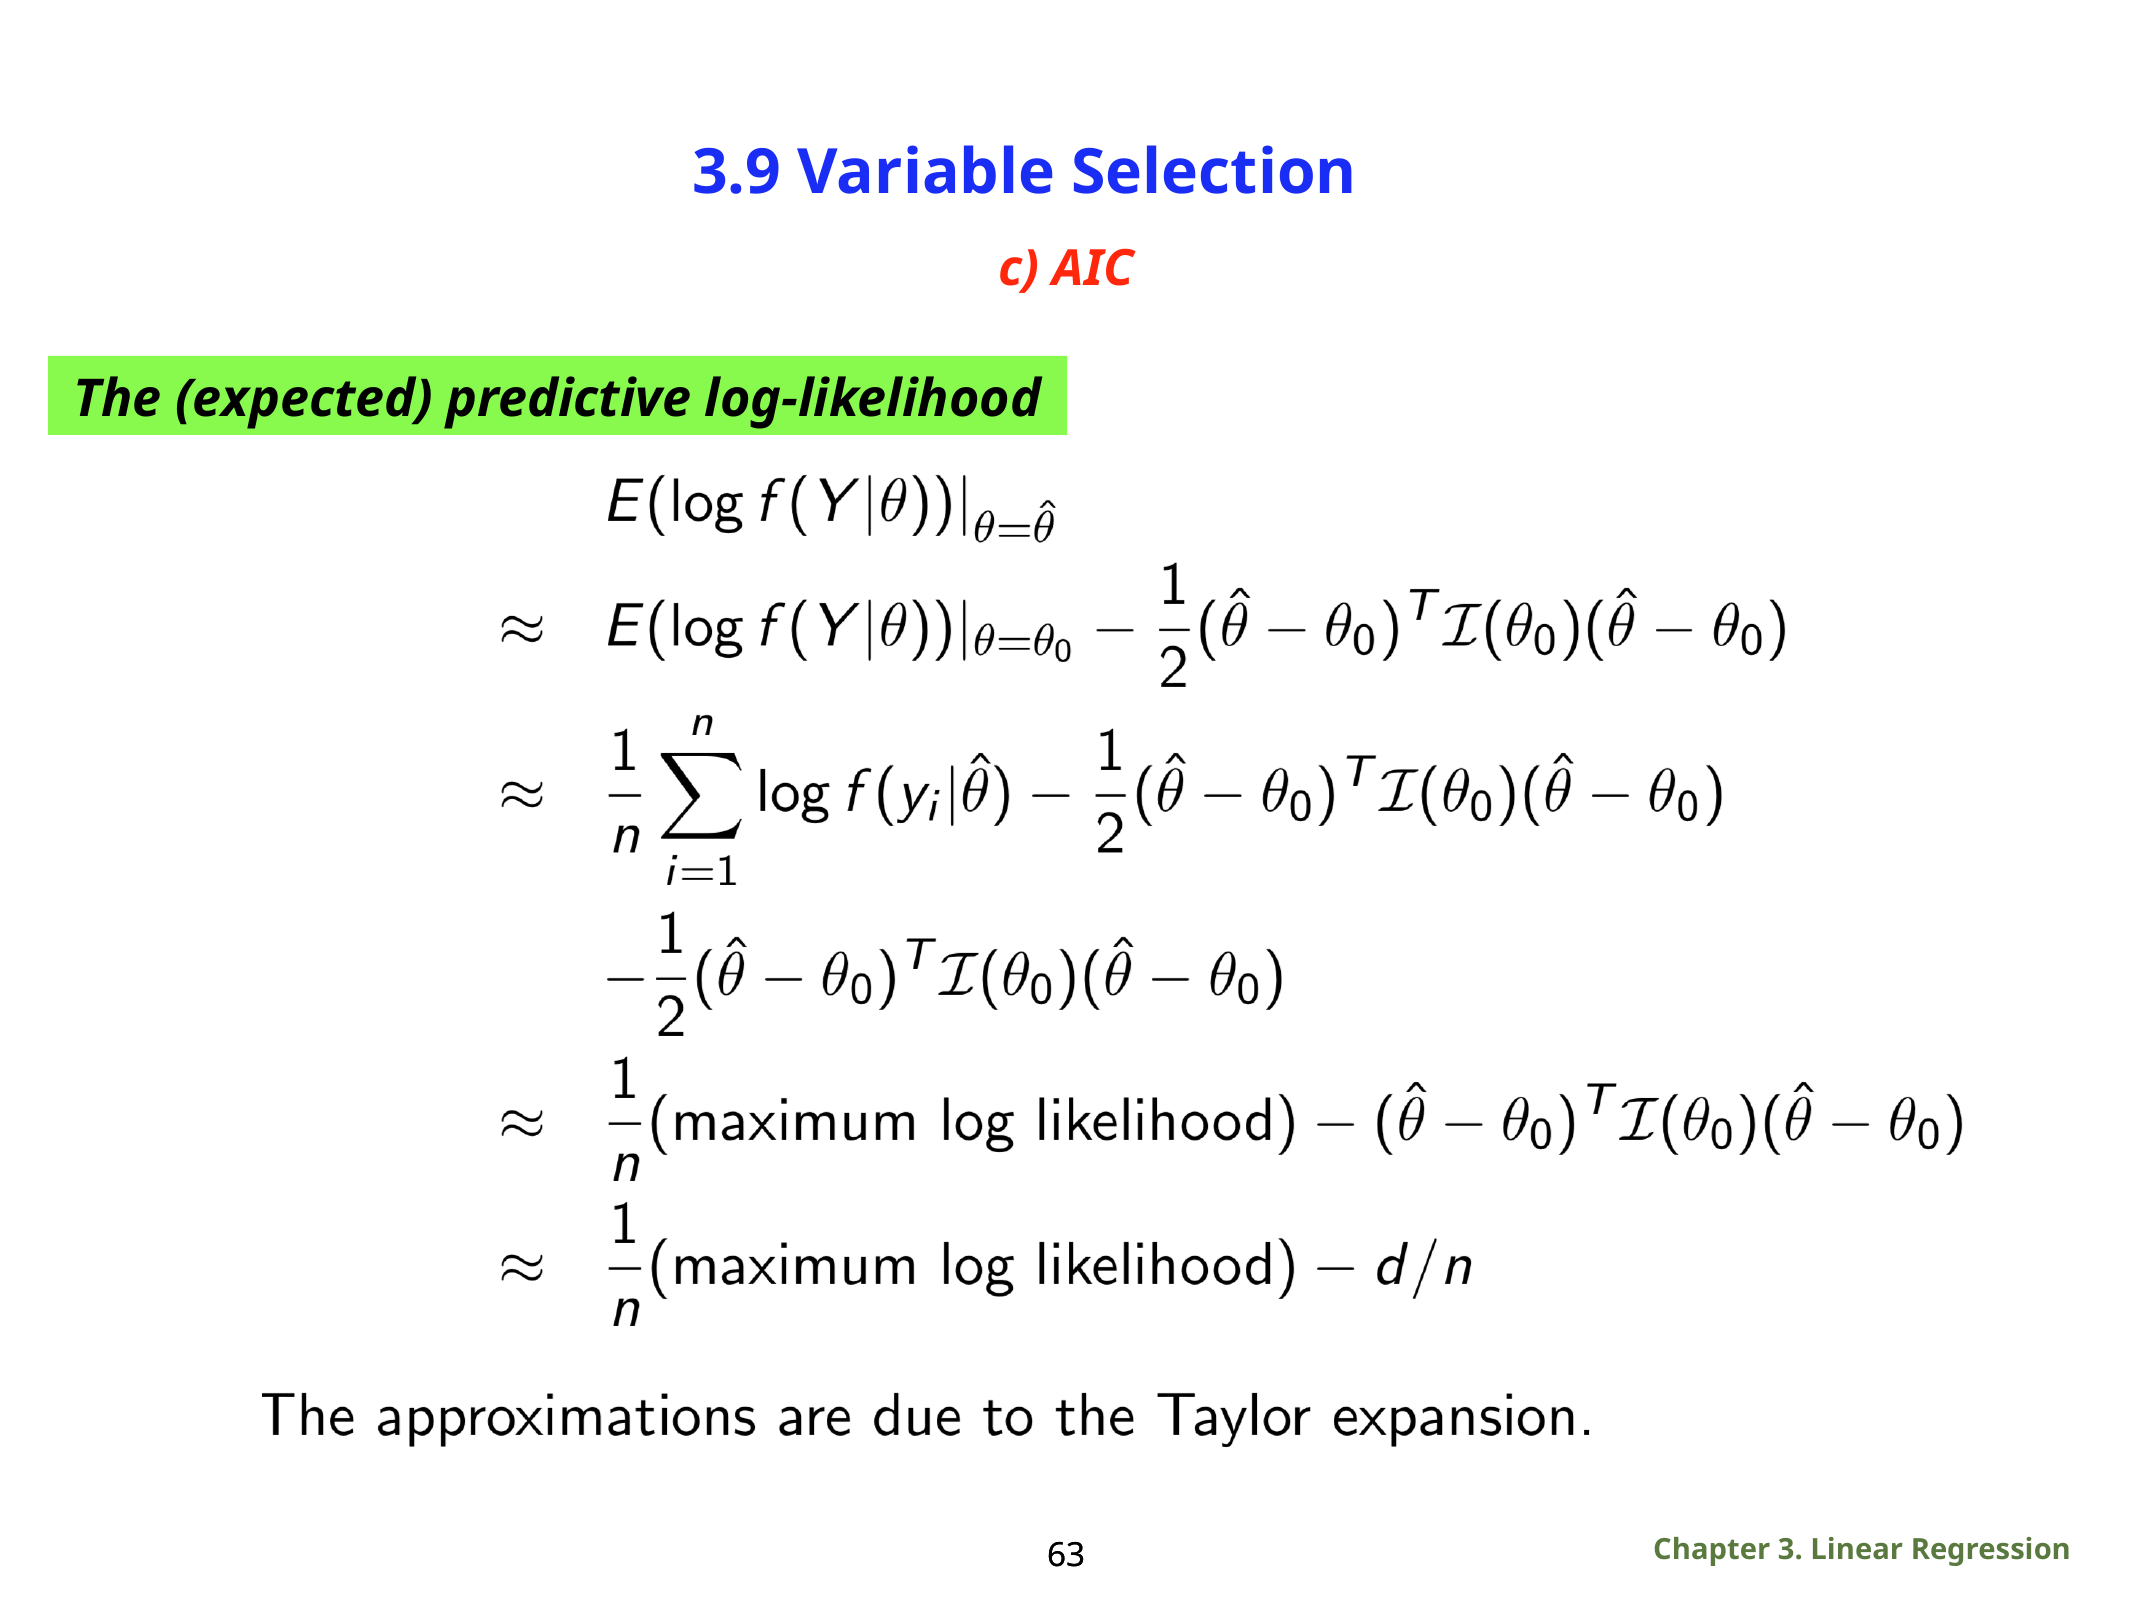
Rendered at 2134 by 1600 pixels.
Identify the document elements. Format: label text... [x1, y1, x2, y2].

text_box The (expected) predictive log-likelihood [48, 355, 1068, 435]
text_box 3.9 Variable Selection [683, 122, 1366, 215]
text_box 63 [976, 1524, 1156, 1587]
text_box Chapter 3. Linear Regression [1644, 1529, 2080, 1574]
text_box c) AIC [990, 227, 1143, 304]
slide_number 63 [1038, 1524, 1094, 1579]
picture [262, 441, 1984, 1463]
